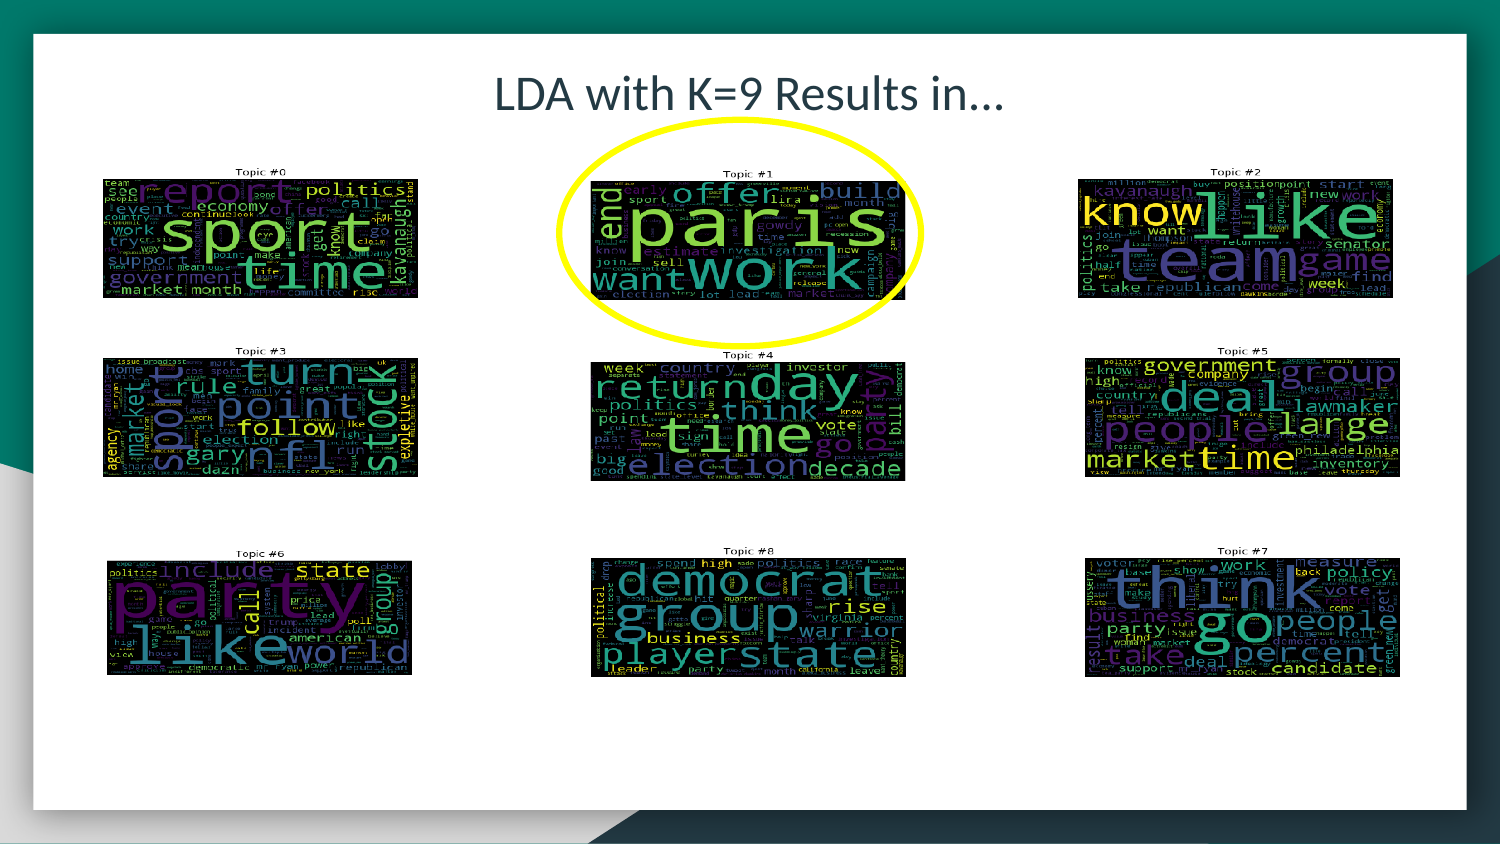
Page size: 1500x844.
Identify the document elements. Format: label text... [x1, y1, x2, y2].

picture [558, 346, 922, 498]
picture [1053, 341, 1416, 494]
text_box [597, 119, 883, 163]
picture [558, 165, 922, 317]
picture [71, 341, 434, 494]
picture [1053, 542, 1416, 694]
picture [77, 544, 427, 692]
picture [71, 163, 434, 315]
picture [558, 542, 922, 694]
picture [1046, 163, 1409, 315]
list LDA with K=9 Results in... [35, 36, 1465, 136]
text_box [634, 325, 846, 344]
